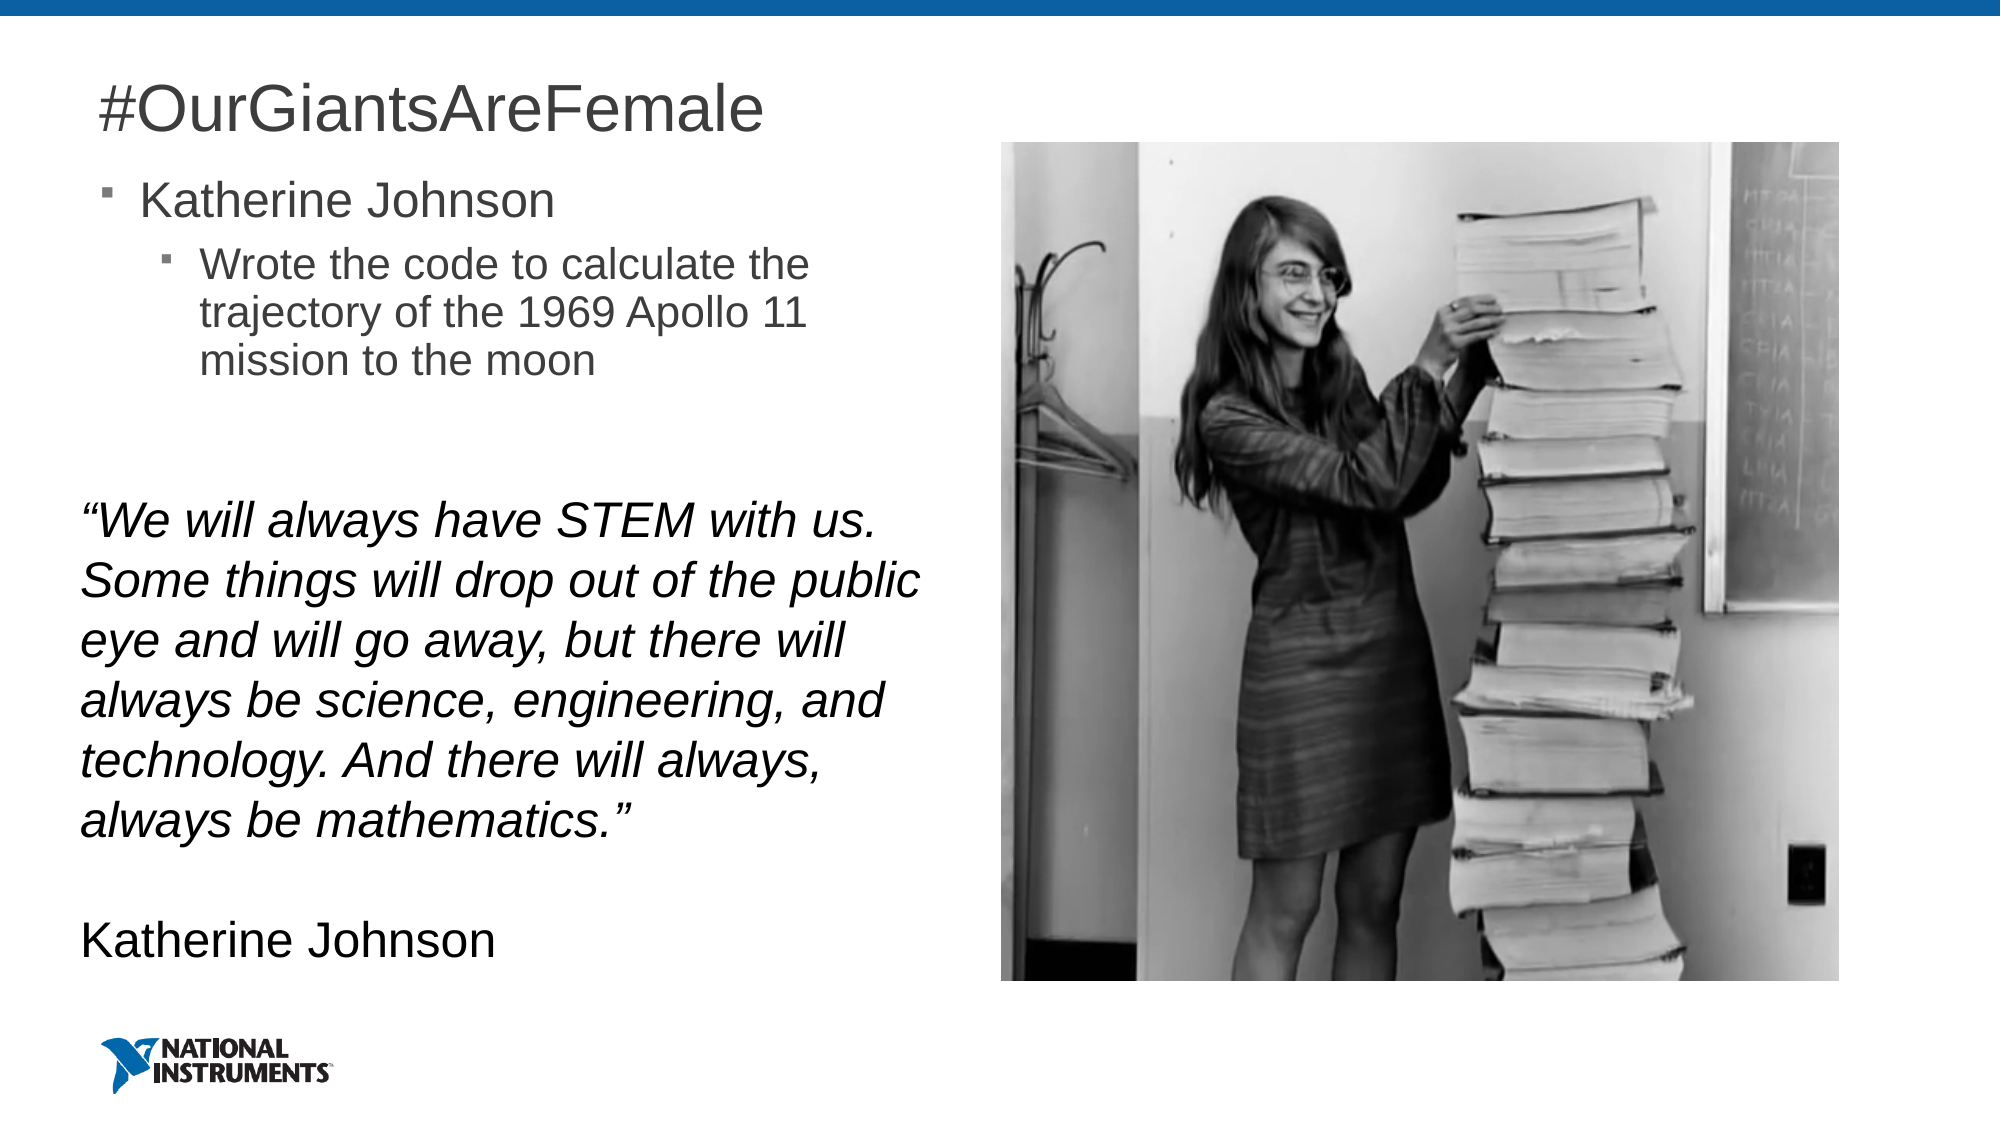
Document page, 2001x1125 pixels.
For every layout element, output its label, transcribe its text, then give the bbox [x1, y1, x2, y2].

list Katherine Johnson Wrote the code to calculate the trajectory of the 1969 Apollo 11 mission to the moon [99, 159, 921, 480]
title #OurGiantsAreFemale [99, 60, 1900, 160]
picture [1001, 142, 1839, 981]
text_box “We will always have STEM with us. Some things will drop out of the public eye and will go away, but there will always be science, engineering, and technology. And there will always, always be mathematics.” Katherine Johnson [65, 480, 961, 976]
